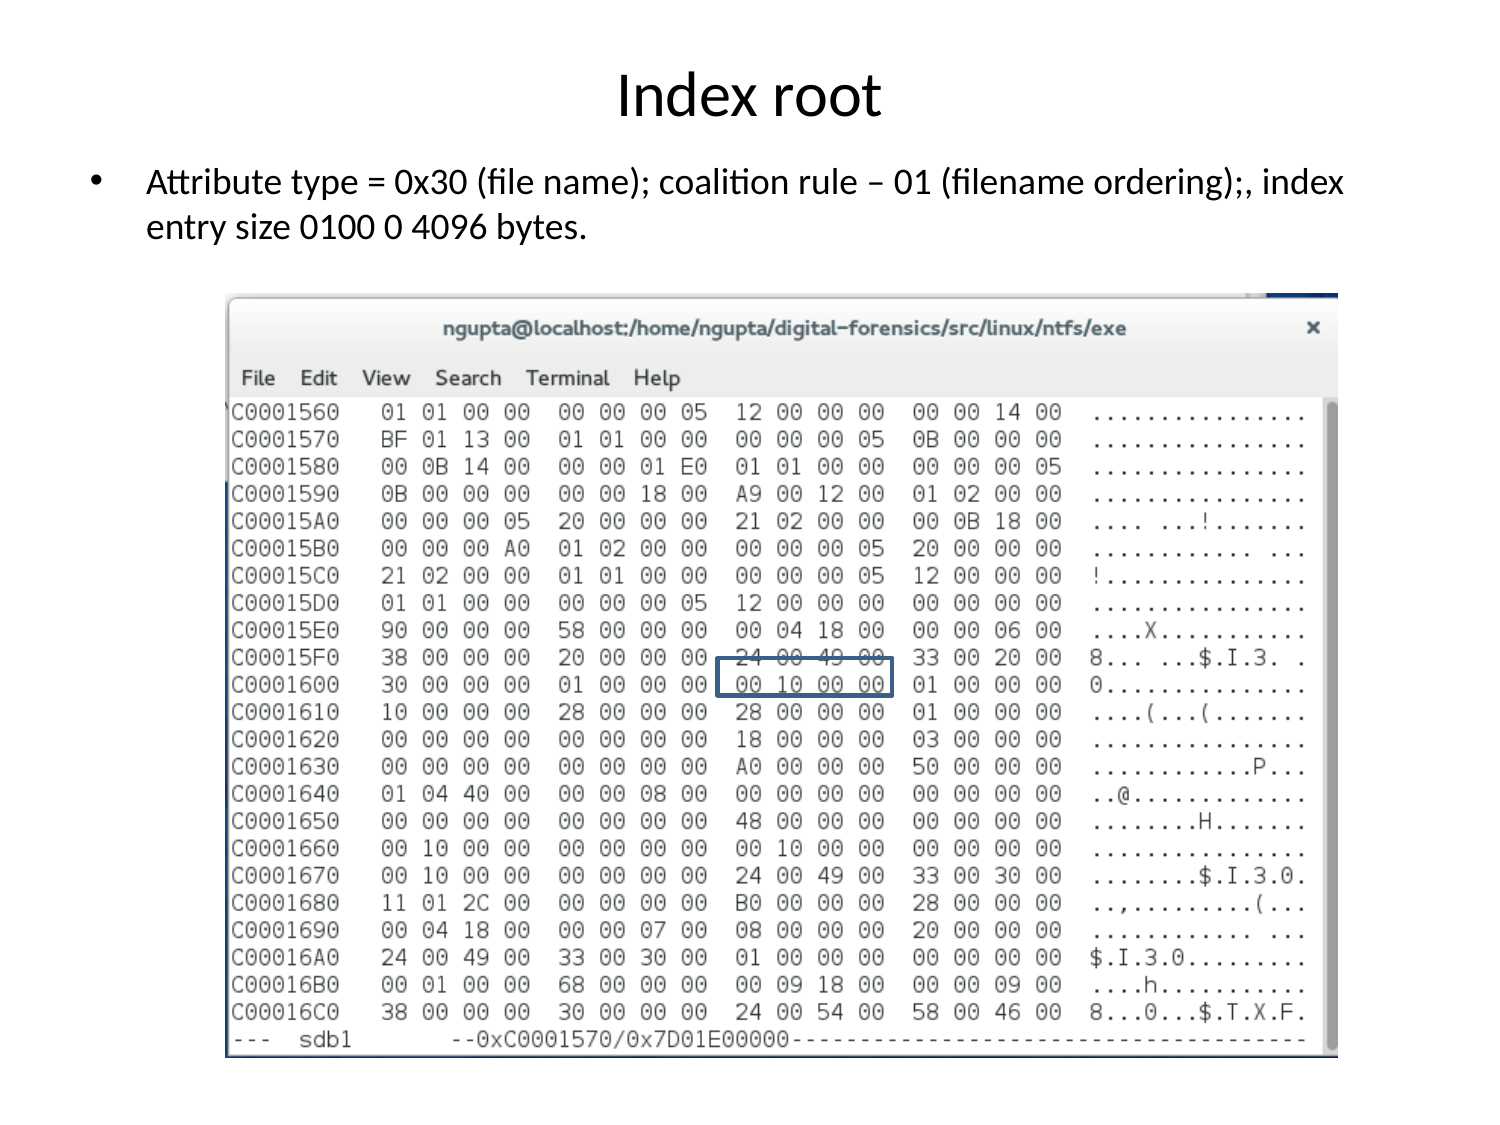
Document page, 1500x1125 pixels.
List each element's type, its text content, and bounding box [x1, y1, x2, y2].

list Attribute type = 0x30 (file name); coalition rule – 01 (filename ordering);, index entry size 0100 0 4096 bytes. [75, 149, 1425, 1100]
title Index root [75, 45, 1425, 138]
picture [224, 292, 1338, 1058]
